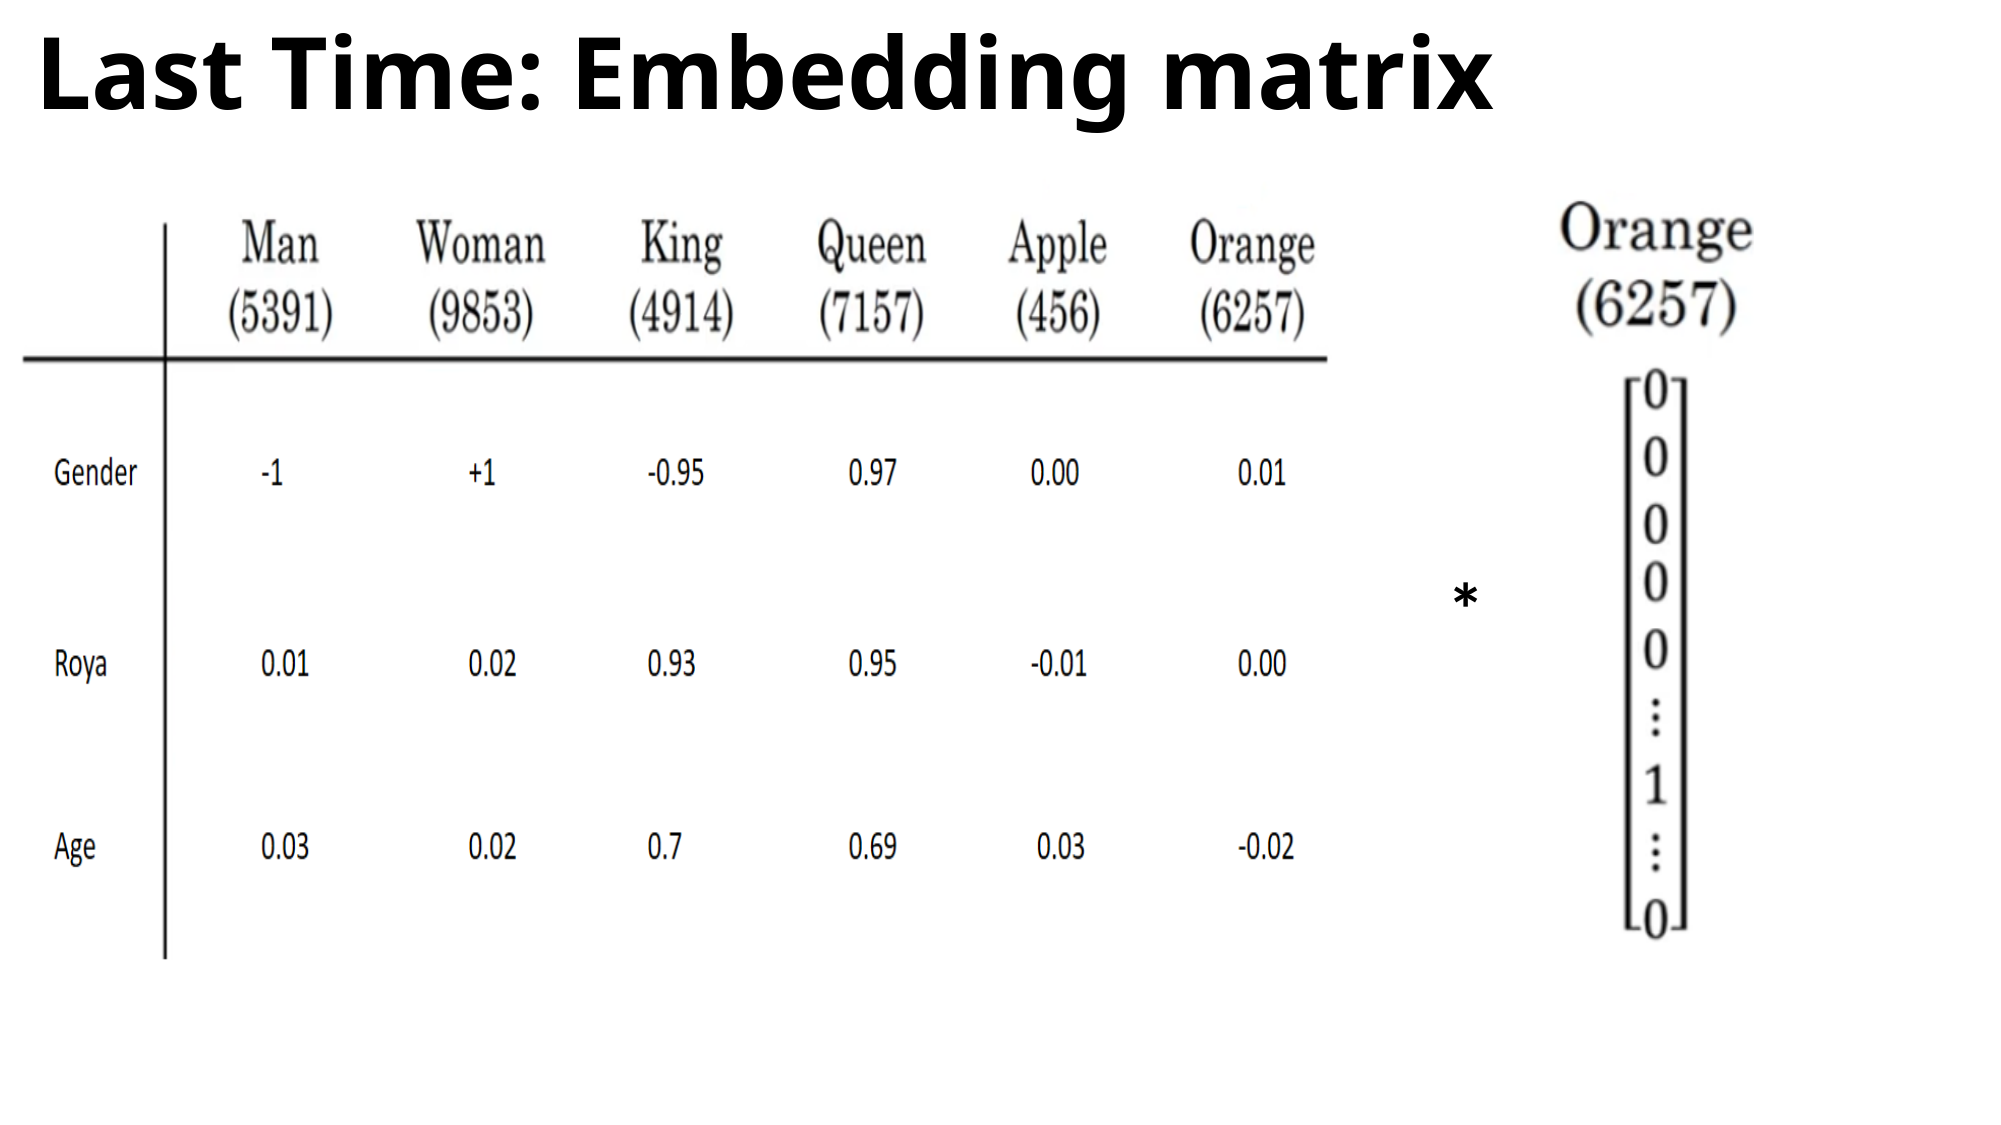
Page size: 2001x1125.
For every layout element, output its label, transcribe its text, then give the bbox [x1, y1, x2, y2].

picture [0, 171, 1383, 961]
text_box * [1383, 553, 1549, 659]
picture [1549, 189, 1754, 943]
text_box Last Time: Embedding matrix [20, 15, 1746, 233]
